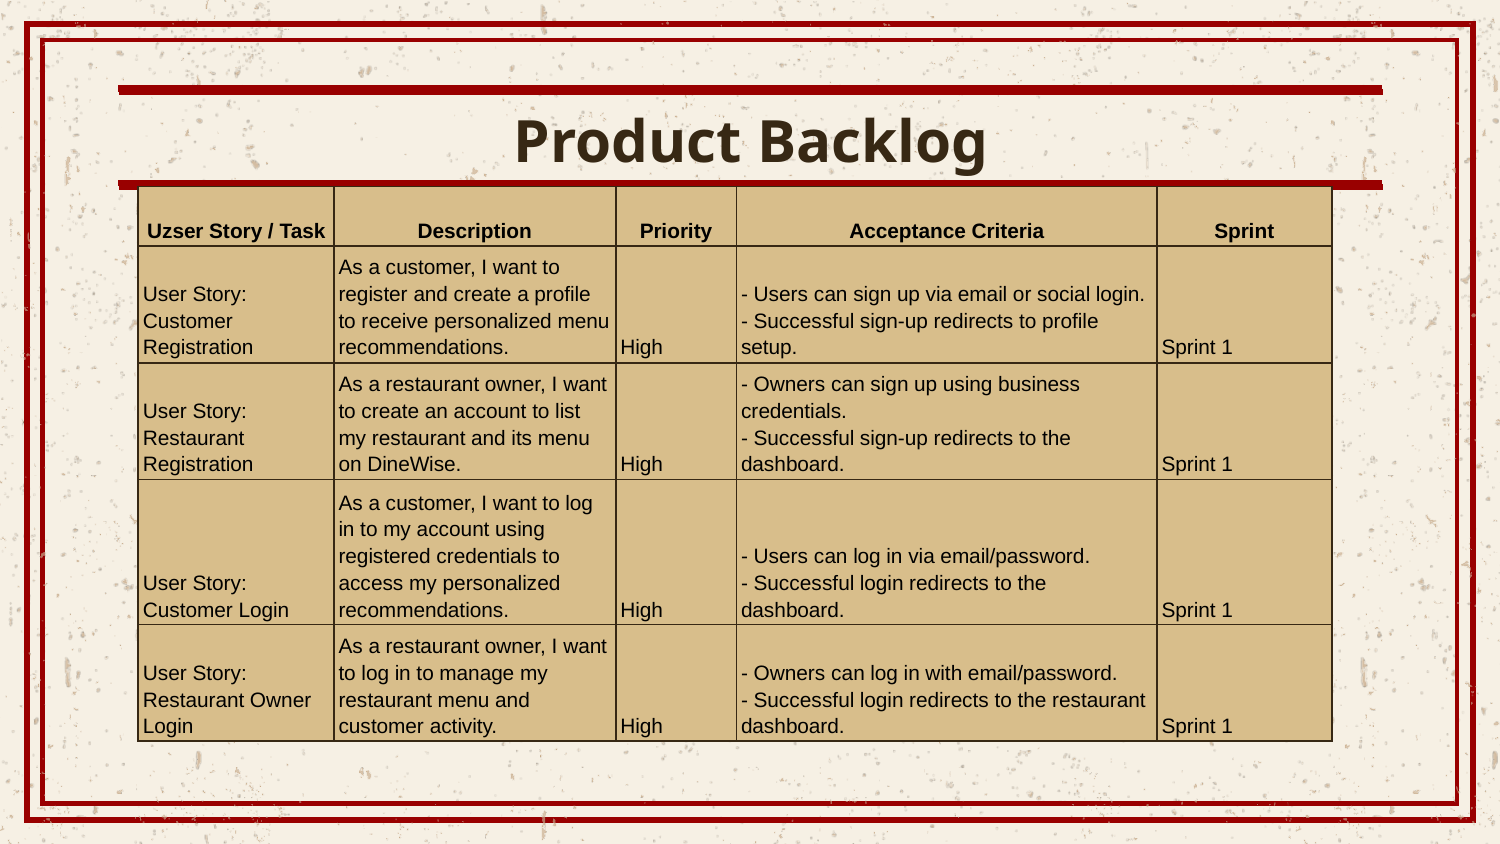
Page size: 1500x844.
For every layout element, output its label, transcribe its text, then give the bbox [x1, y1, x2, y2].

table_cell - Users can sign up via email or social login. - Successful sign-up redirects to profile setup. [737, 247, 1156, 362]
table_cell User Story: Restaurant Owner Login [139, 625, 333, 740]
table_cell User Story: Restaurant Registration [139, 364, 333, 479]
picture [1, 1, 1500, 844]
table_cell Sprint 1 [1158, 480, 1331, 624]
table_header Acceptance Criteria [737, 195, 1156, 245]
table_cell - Users can log in via email/password. - Successful login redirects to the dashboard. [737, 480, 1156, 624]
table_cell High [617, 625, 736, 740]
table_cell As a customer, I want to log in to my account using registered credentials to access my personalized recommendations. [335, 480, 615, 624]
table_cell User Story: Customer Registration [139, 247, 333, 362]
table_cell Sprint 1 [1158, 364, 1331, 479]
table_cell As a restaurant owner, I want to create an account to list my restaurant and its menu on DineWise. [335, 364, 615, 479]
table_cell High [617, 247, 736, 362]
table_cell Sprint 1 [1158, 625, 1331, 740]
table_cell High [617, 364, 736, 479]
table_cell As a restaurant owner, I want to log in to manage my restaurant menu and customer activity. [335, 625, 615, 740]
table_header Sprint [1158, 195, 1331, 245]
table_cell Sprint 1 [1158, 247, 1331, 362]
table_header Description [335, 195, 615, 245]
table_cell As a customer, I want to register and create a profile to receive personalized menu recommendations. [335, 247, 615, 362]
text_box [118, 91, 1384, 187]
table_cell - Owners can sign up using business credentials. - Successful sign-up redirects to the dashboard. [737, 364, 1156, 479]
table_header Uzser Story / Task [139, 195, 333, 245]
table_cell - Owners can log in with email/password. - Successful login redirects to the restaurant dashboard. [737, 625, 1156, 740]
table_cell User Story: Customer Login [139, 480, 333, 624]
table_cell High [617, 480, 736, 624]
table_header Priority [617, 195, 736, 245]
